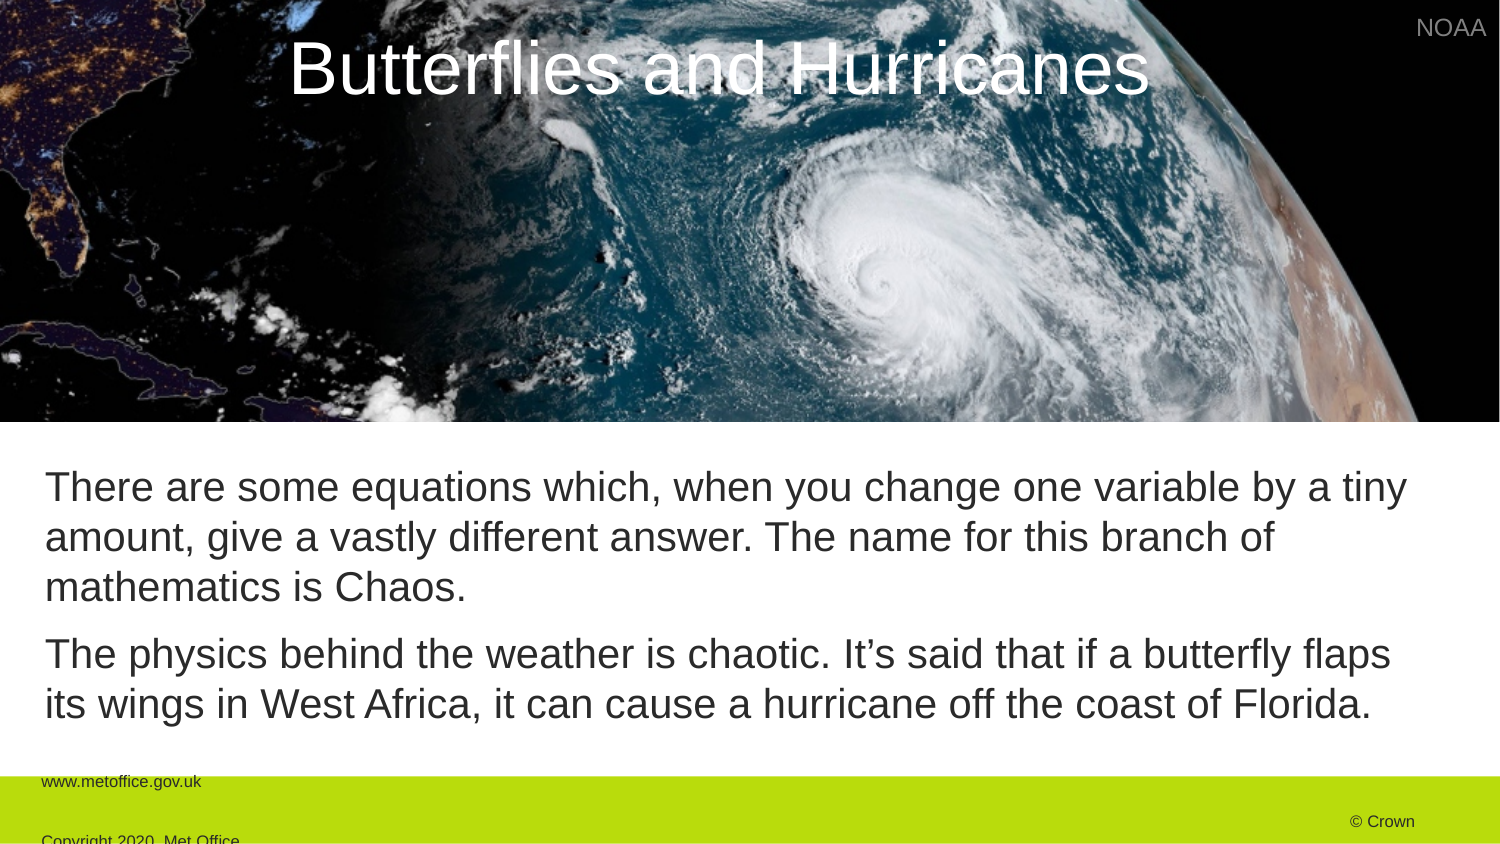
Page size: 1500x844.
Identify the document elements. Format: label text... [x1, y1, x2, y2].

list There are some equations which, when you change one variable by a tiny amount, give a vastly different answer. The name for this branch of mathematics is Chaos. The physics behind the weather is chaotic. It’s said that if a butterfly flaps its wings in West Africa, it can cause a hurricane off the coast of Florida. [33, 429, 1428, 766]
footer www.metoffice.gov.uk © Crown Copyright 2020, Met Office [0, 776, 1500, 844]
picture [0, 0, 1500, 423]
